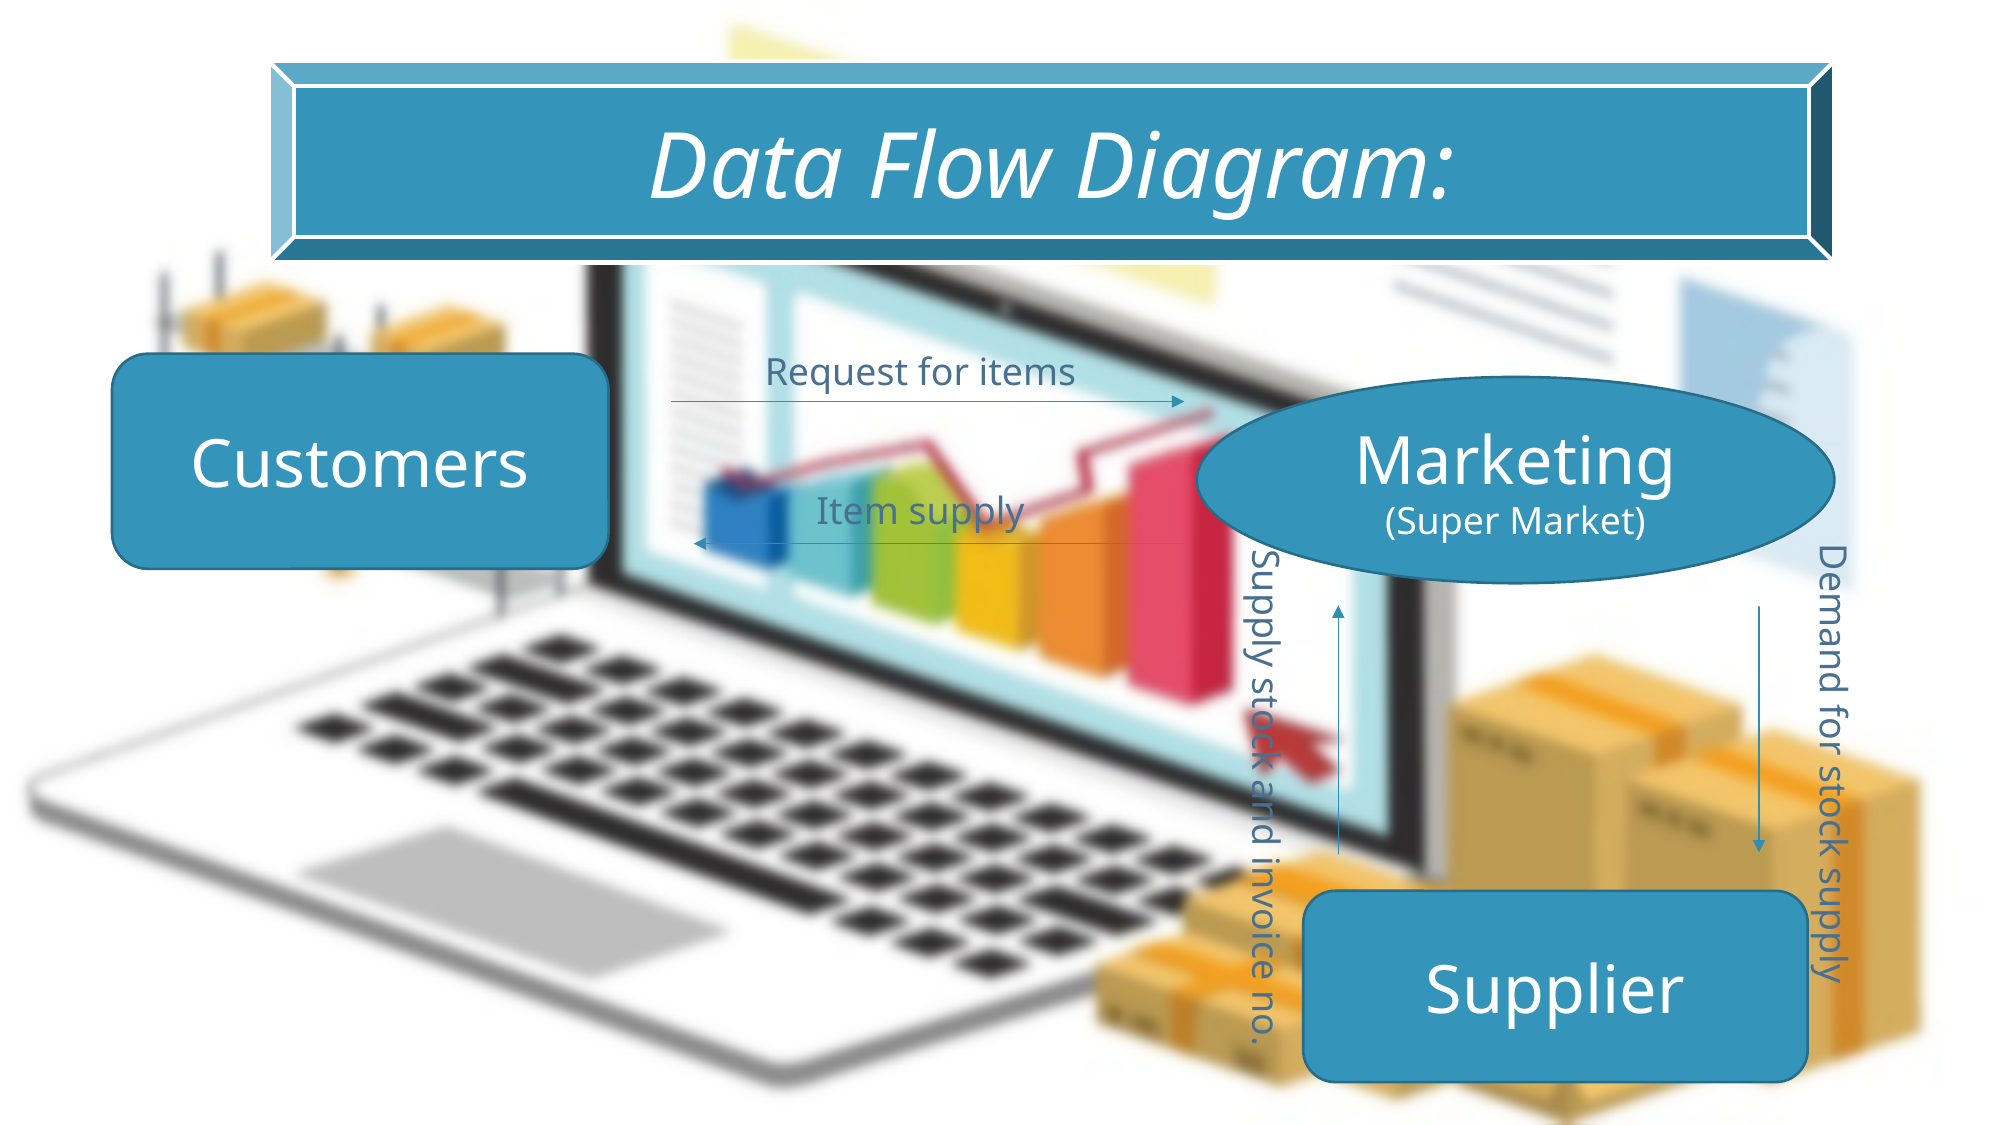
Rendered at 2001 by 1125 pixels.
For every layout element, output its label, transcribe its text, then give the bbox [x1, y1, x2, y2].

text_box Supply stock and invoice no. [1237, 534, 1298, 1062]
text_box Demand for stock supply [1804, 528, 1865, 999]
text_box Supplier [1301, 889, 1809, 1084]
text_box Customers [110, 352, 610, 571]
text_box Marketing (Super Market) [1195, 375, 1836, 585]
text_box Item supply [801, 479, 1040, 540]
text_box Request for items [750, 340, 1092, 398]
text_box Data Flow Diagram: [266, 58, 1837, 265]
picture [0, 0, 2001, 1125]
